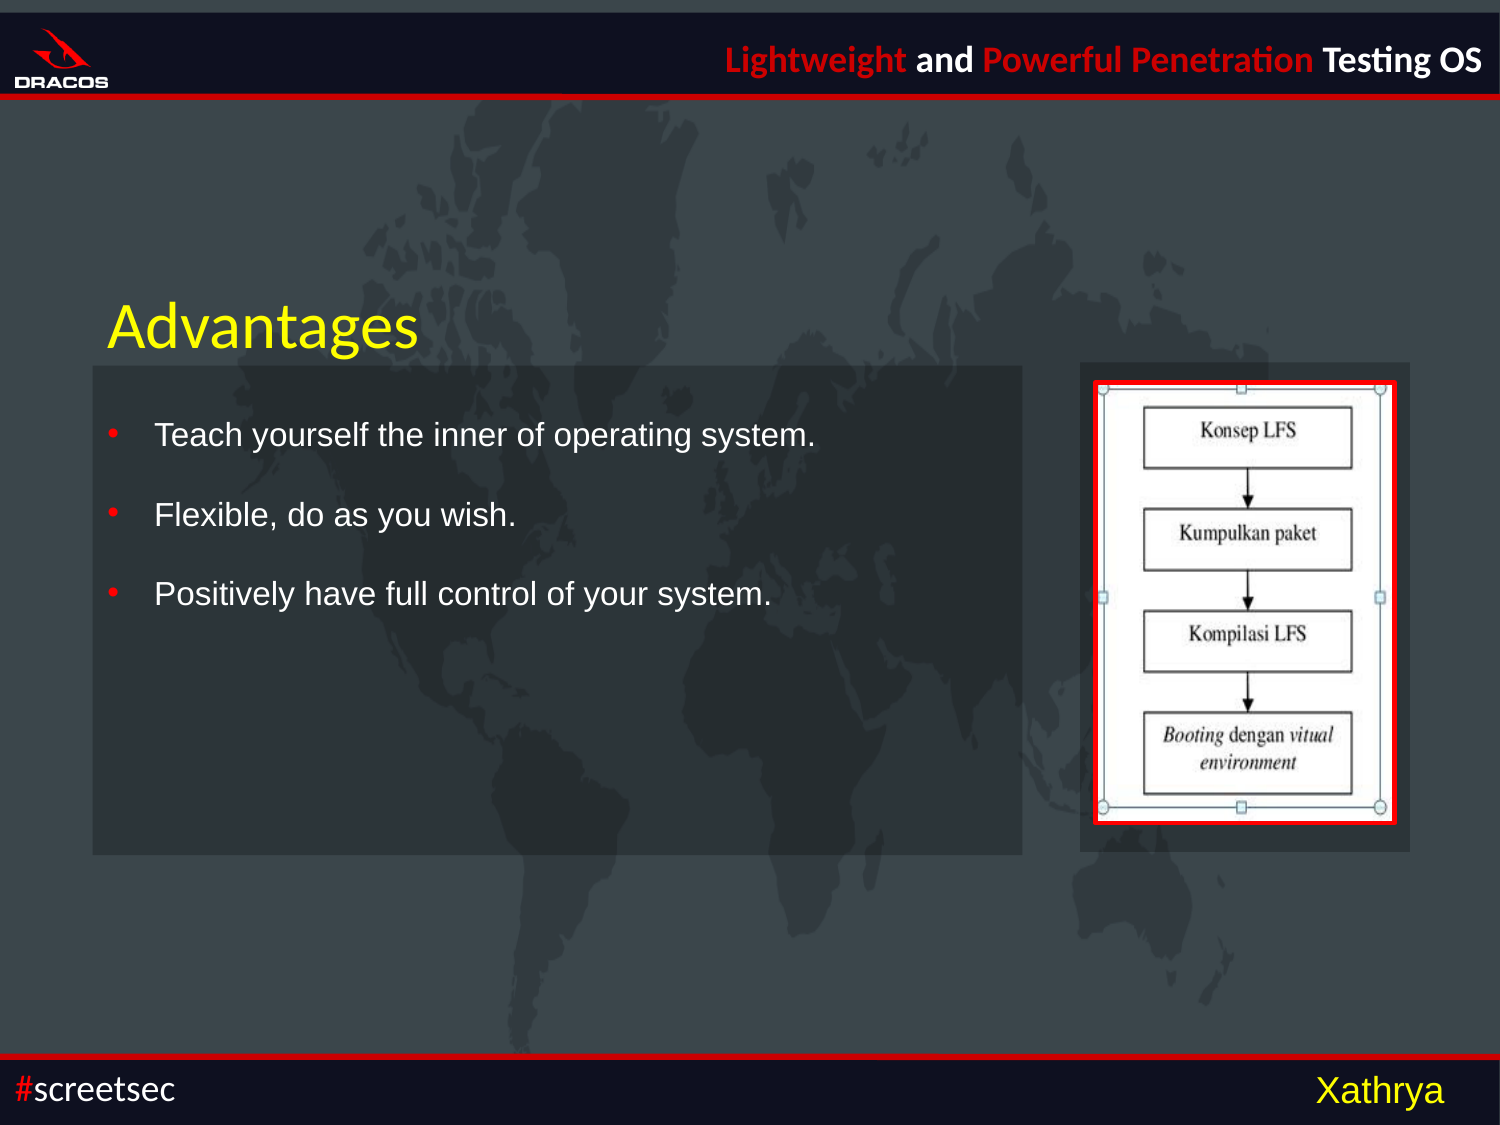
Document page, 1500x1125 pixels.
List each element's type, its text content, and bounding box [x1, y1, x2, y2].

text_box Teach yourself the inner of operating system. Flexible, do as you wish. Positively have full control of your system. [92, 424, 1023, 856]
text_box [0, 10, 1500, 96]
picture [14, 28, 109, 88]
text_box Advantages [92, 274, 1338, 424]
text_box [263, 1058, 1500, 1125]
text_box #screetsec [0, 1056, 263, 1125]
text_box Lightweight and Powerful Penetration Testing OS [710, 27, 1498, 133]
text_box Xathrya [1300, 1058, 1460, 1119]
text_box [1080, 362, 1410, 852]
picture [1097, 384, 1393, 821]
